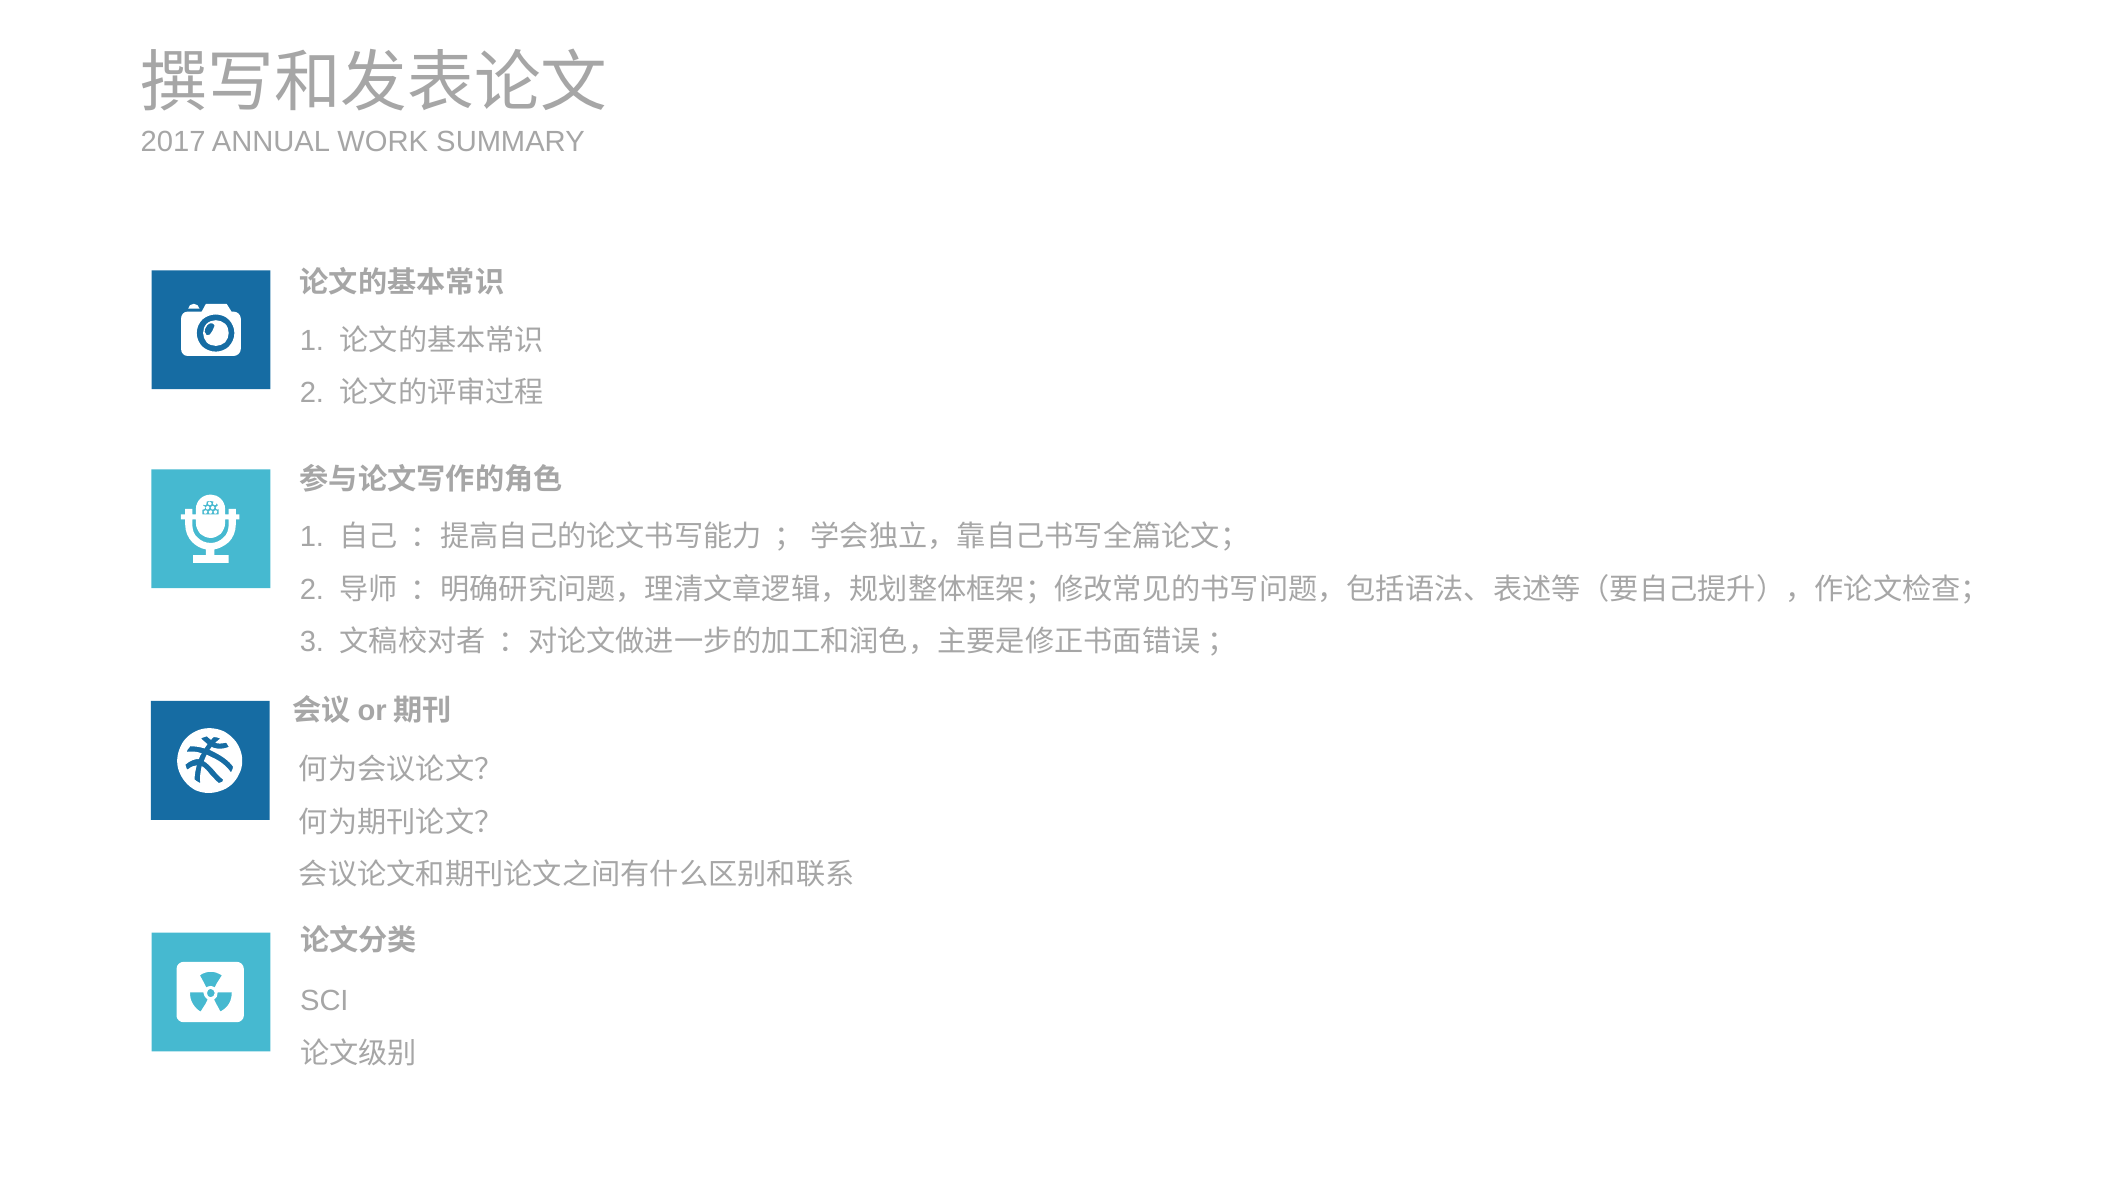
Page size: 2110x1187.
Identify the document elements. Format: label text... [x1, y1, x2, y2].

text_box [151, 270, 271, 390]
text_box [151, 932, 271, 1052]
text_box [151, 469, 271, 589]
text_box 撰写和发表论文 [140, 38, 789, 119]
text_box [299, 263, 1748, 410]
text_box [298, 691, 1747, 893]
text_box 2017 ANNUAL WORK SUMMARY [140, 122, 602, 158]
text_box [150, 700, 270, 820]
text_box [299, 921, 1748, 1071]
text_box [299, 460, 2099, 660]
